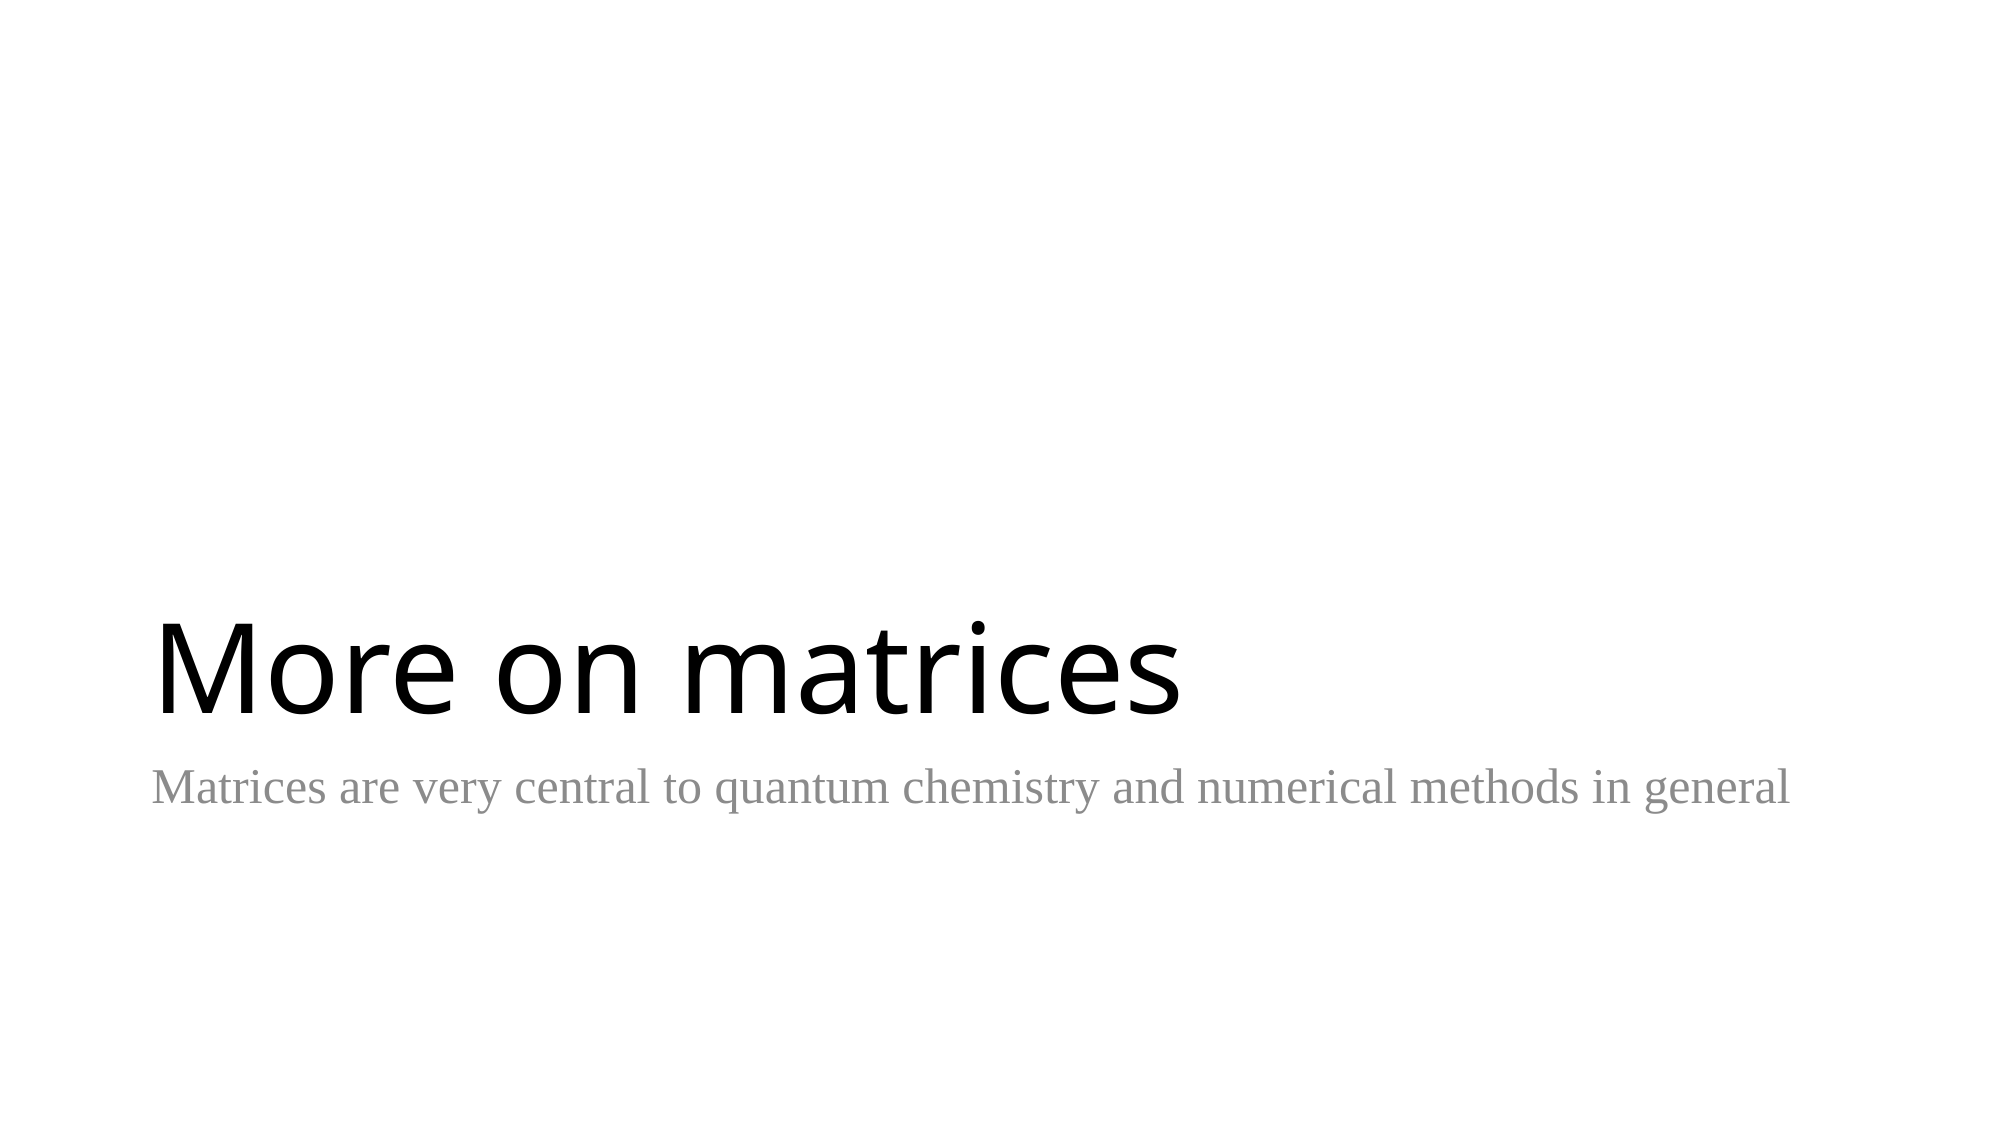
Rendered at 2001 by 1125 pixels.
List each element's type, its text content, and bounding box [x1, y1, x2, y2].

list Matrices are very central to quantum chemistry and numerical methods in general [136, 752, 1862, 999]
title More on matrices [136, 280, 1862, 749]
